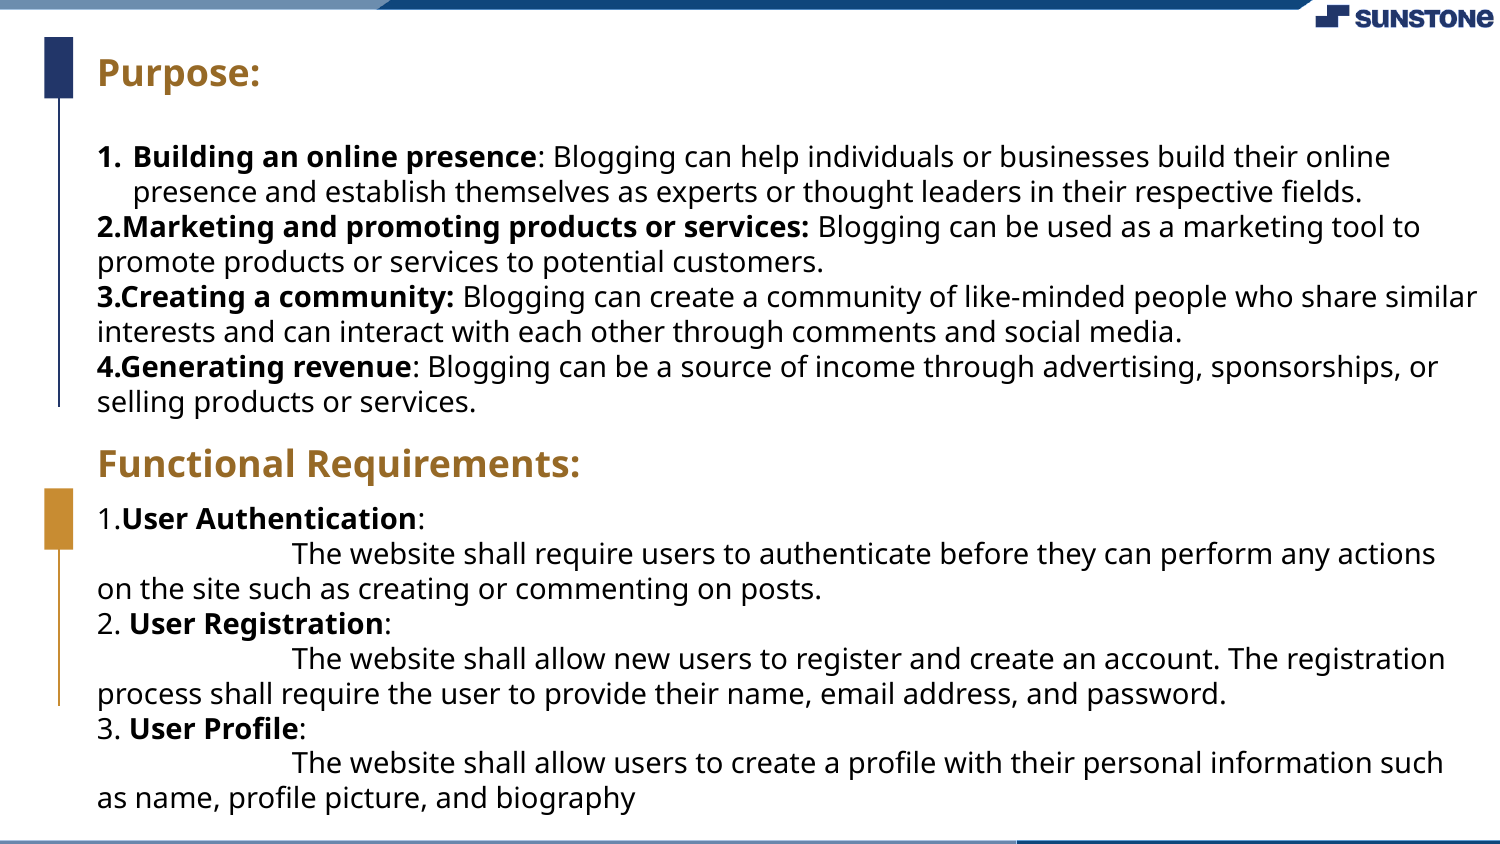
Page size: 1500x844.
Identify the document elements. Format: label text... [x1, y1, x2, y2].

text_box Functional Requirements: [82, 461, 1452, 492]
text_box 1.User Authentication: The website shall require users to authenticate before they can perform any actions on the site such as creating or commenting on posts. 2. User Registration: The website shall allow new users to register and create an account. The registration process shall require the user to provide their name, email address, and password. 3. User Profile: The website shall allow users to create a profile with their personal information such as name, profile picture, and biography [82, 492, 1489, 823]
text_box Purpose: Building an online presence: Blogging can help individuals or businesses build their online presence and establish themselves as experts or thought leaders in their respective fields. 2.Marketing and promoting products or services: Blogging can be used as a marketing tool to promote products or services to potential customers. 3.Creating a community: Blogging can create a community of like-minded people who share similar interests and can interact with each other through comments and social media. 4.Generating revenue: Blogging can be a source of income through advertising, sponsorships, or selling products or services. [82, 41, 1500, 461]
picture [0, 0, 1500, 844]
